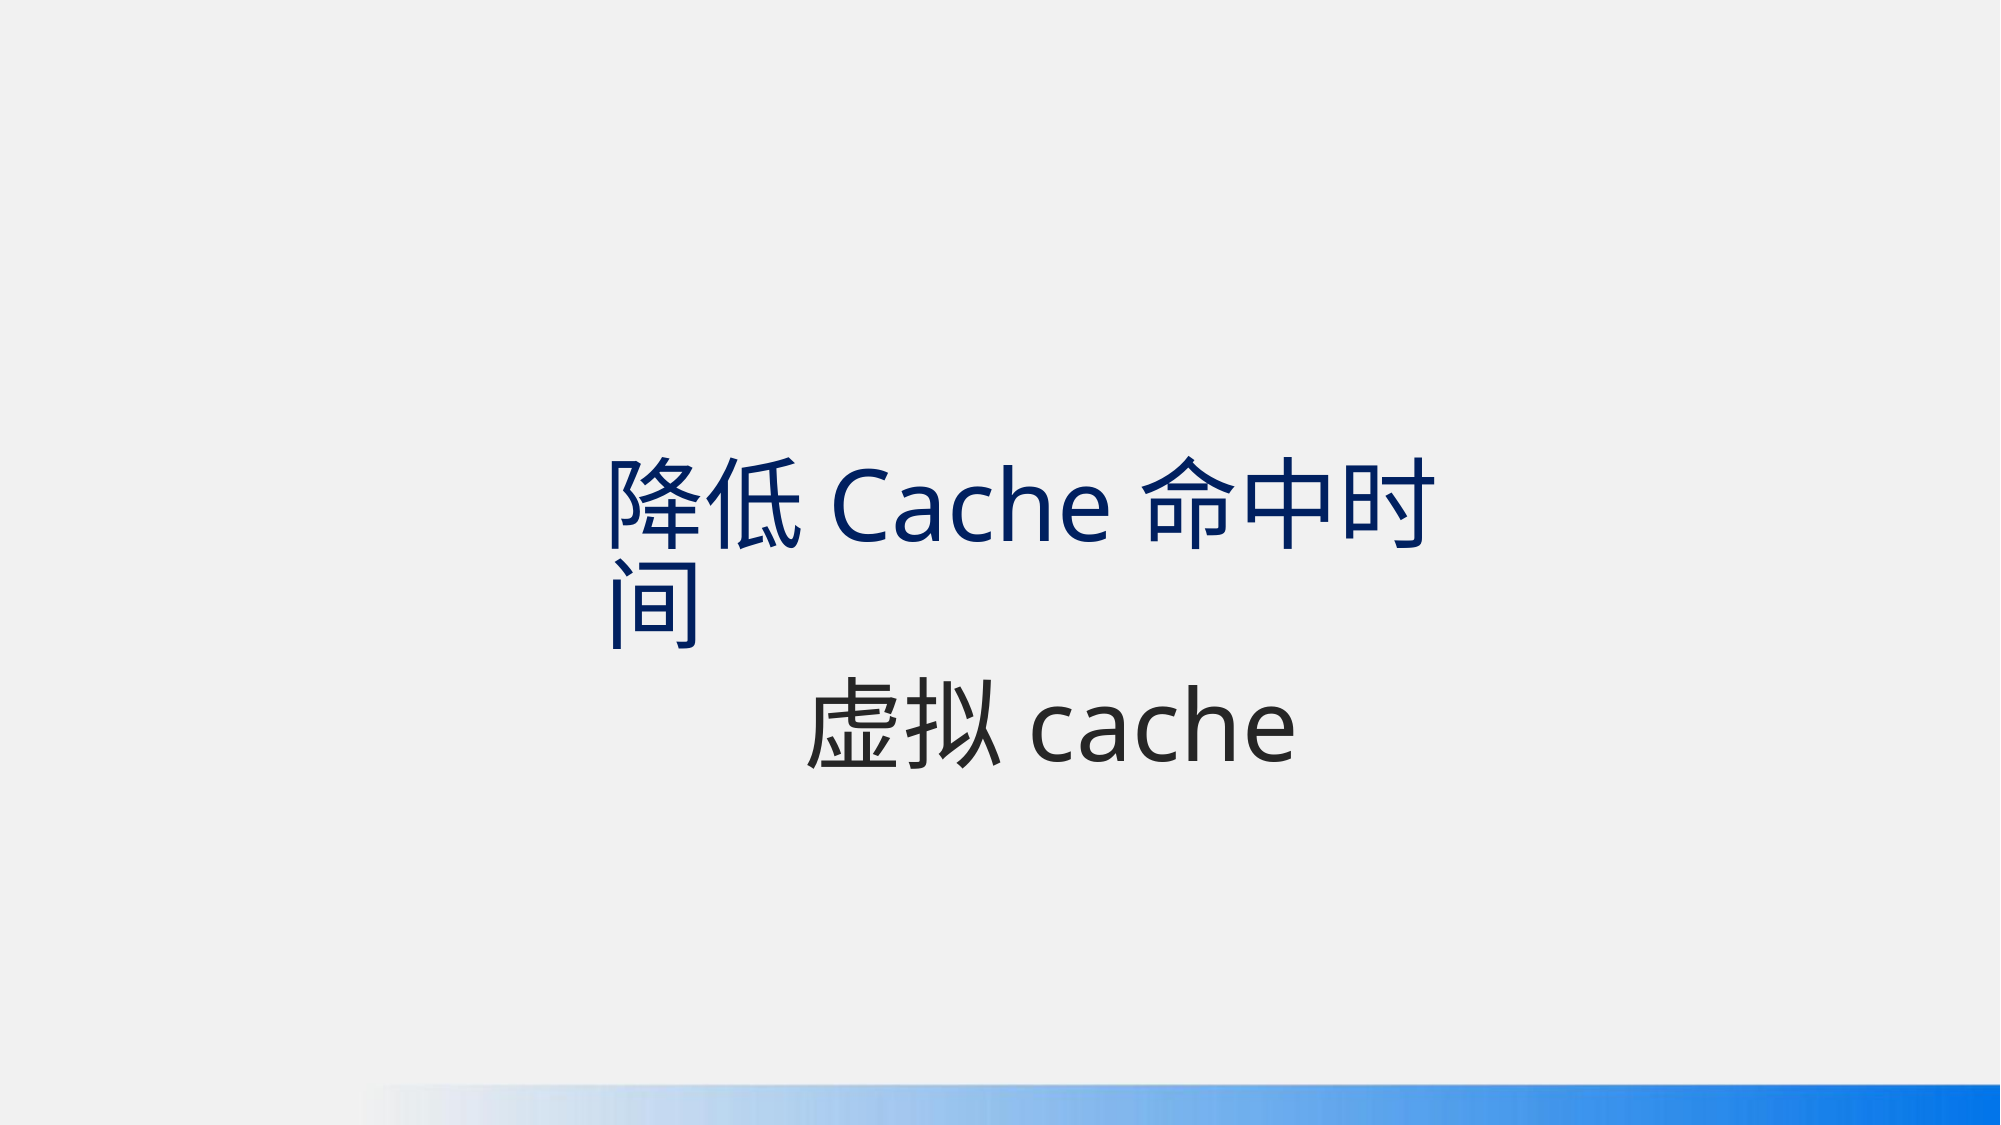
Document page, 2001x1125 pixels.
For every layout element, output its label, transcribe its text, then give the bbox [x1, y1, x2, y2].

text_box 降低Cache命中时间 虚拟cache [604, 461, 1480, 782]
text_box [0, 0, 2000, 1125]
